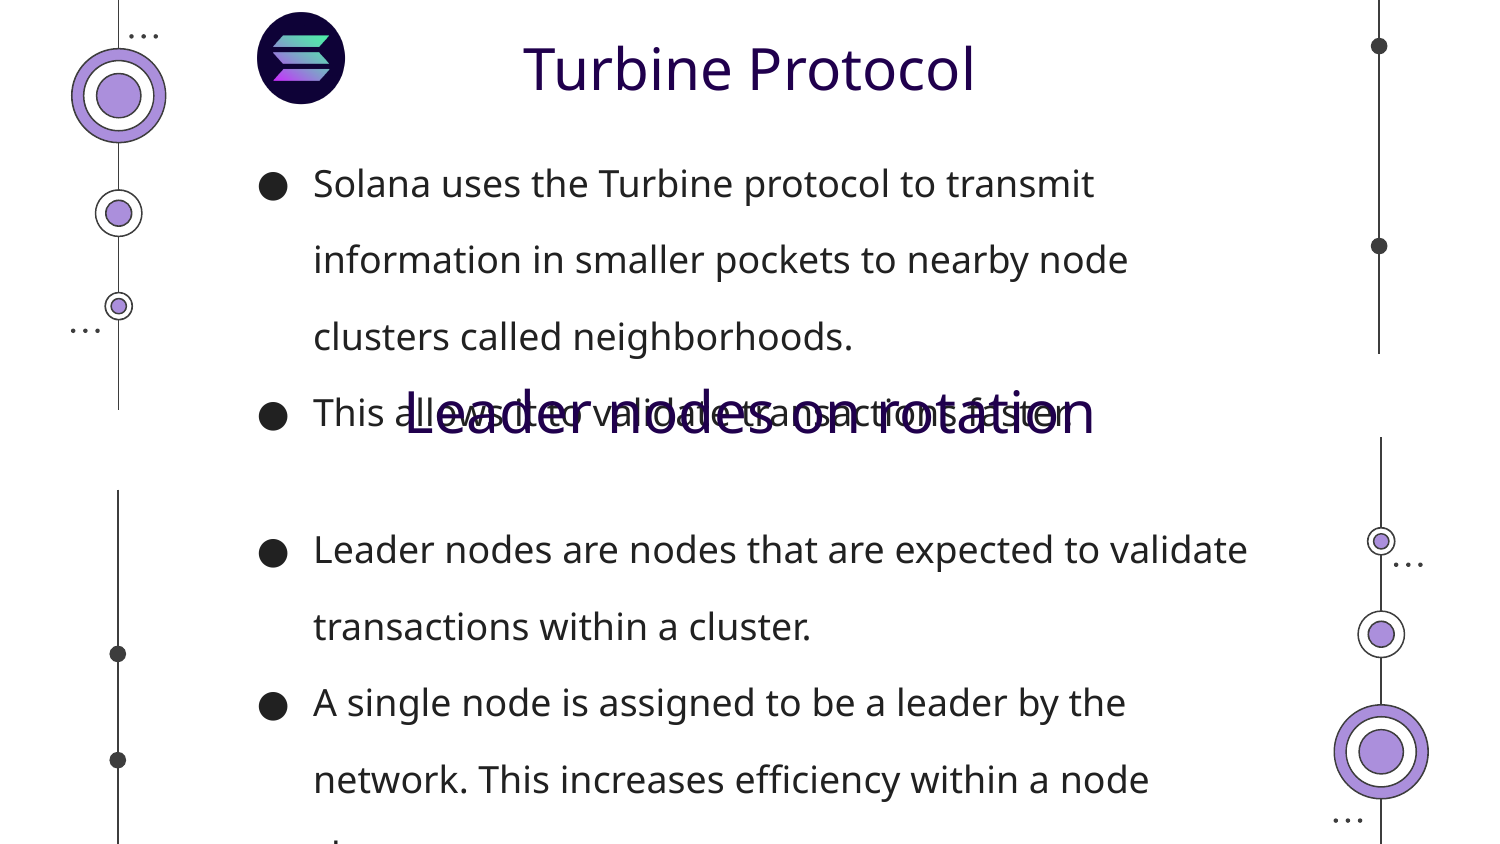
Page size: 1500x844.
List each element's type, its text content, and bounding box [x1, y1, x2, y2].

text_box Leader nodes are nodes that are expected to validate transactions within a cluster. A single node is assigned to be a leader by the network. This increases efficiency within a node cluster. [223, 479, 1277, 844]
title Leader nodes on rotation [299, 359, 1201, 454]
picture [166, 0, 454, 130]
text_box Solana uses the Turbine protocol to transmit information in smaller pockets to nearby node clusters called neighborhoods. This allows it to validate transactions faster. [223, 113, 1277, 450]
title Turbine Protocol [459, 16, 1201, 111]
